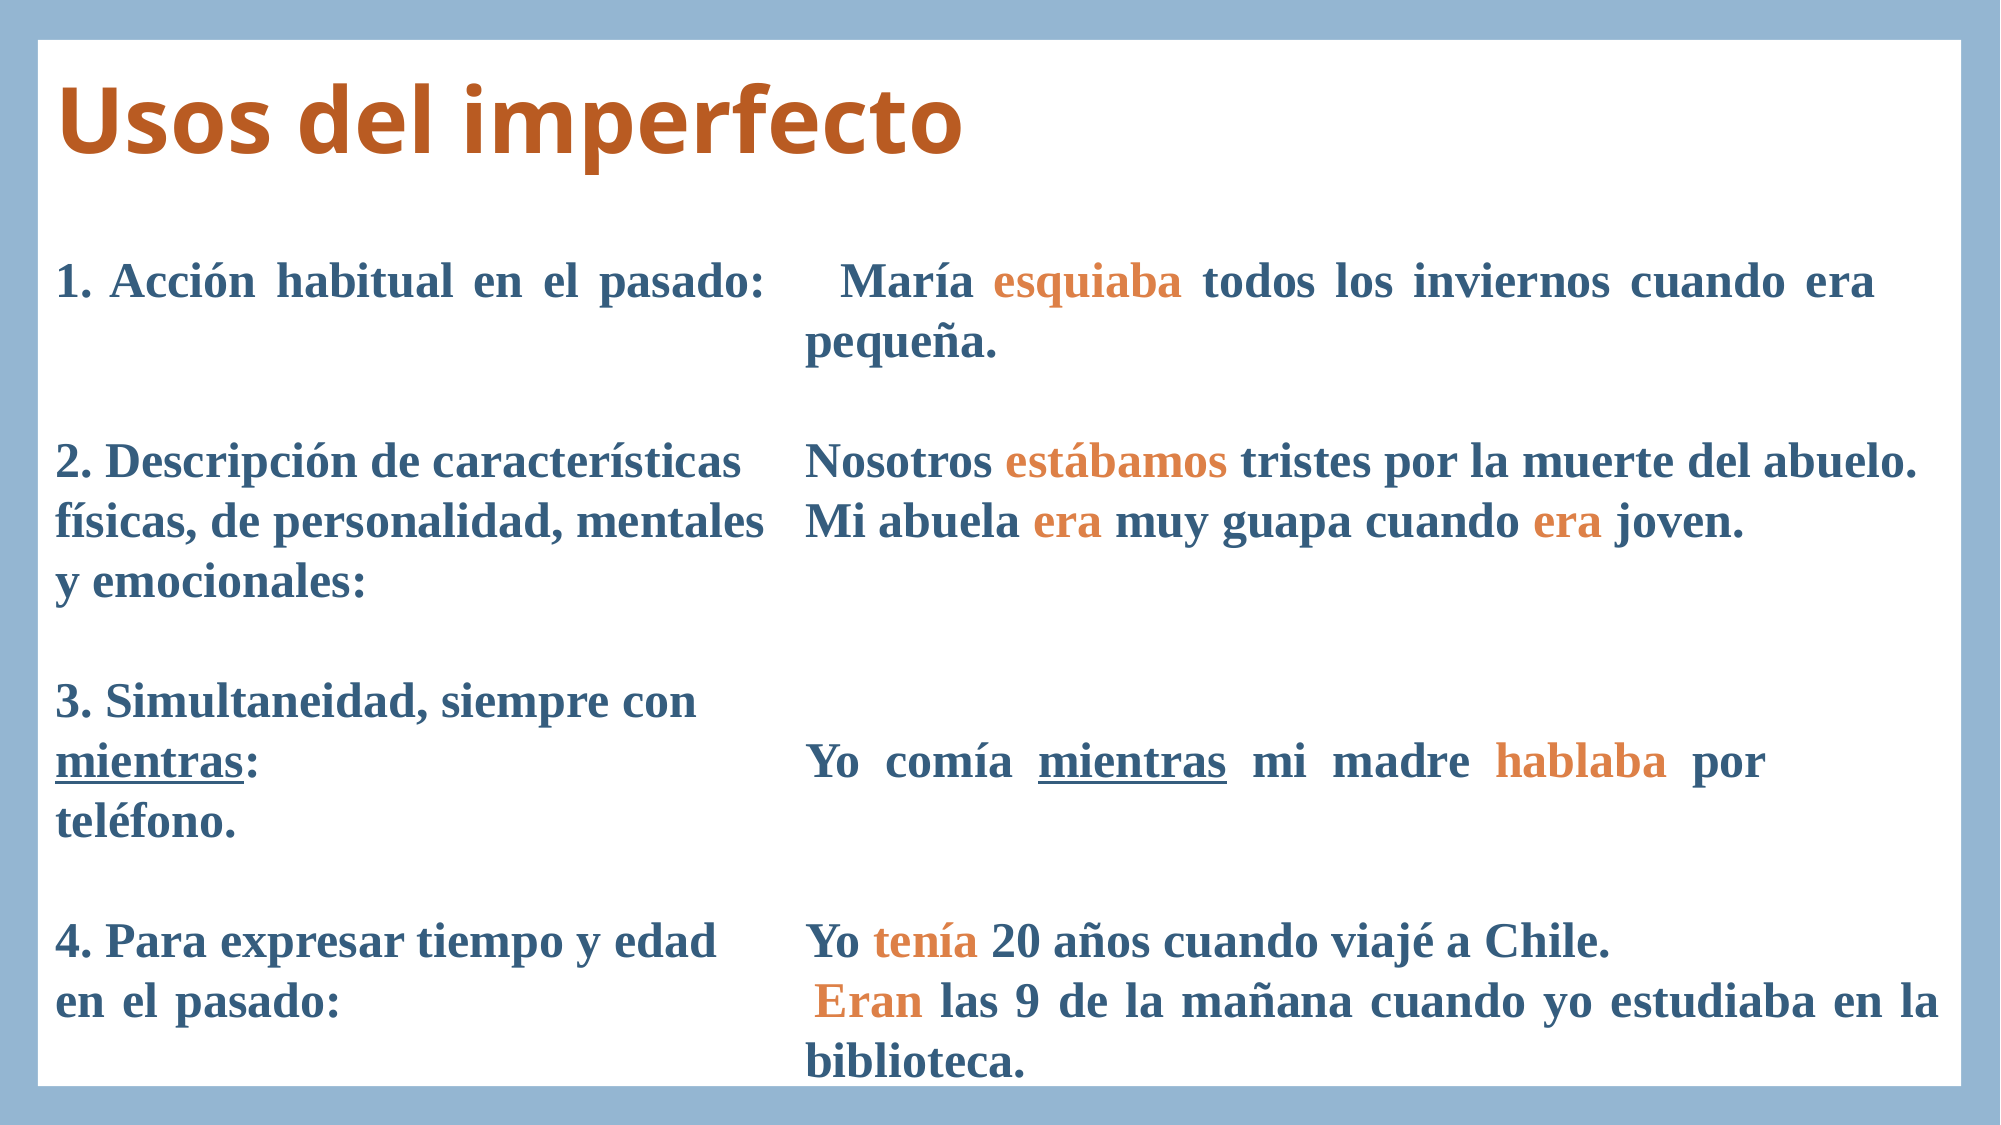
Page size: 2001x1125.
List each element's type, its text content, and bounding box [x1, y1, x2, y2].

title Usos del imperfecto [40, 56, 1956, 190]
text_box 1. Acción habitual en el pasado: María esquiaba todos los inviernos cuando era pequeña. 2. Descripción de características Nosotros estábamos tristes por la muerte del abuelo. físicas, de personalidad, mentales Mi abuela era muy guapa cuando era joven. y emocionales: 3. Simultaneidad, siempre con mientras: Yo comía mientras mi madre hablaba por teléfono. 4. Para expresar tiempo y edad Yo tenía 20 años cuando viajé a Chile. en el pasado: Eran las 9 de la mañana cuando yo estudiaba en la biblioteca. [40, 190, 1956, 1125]
